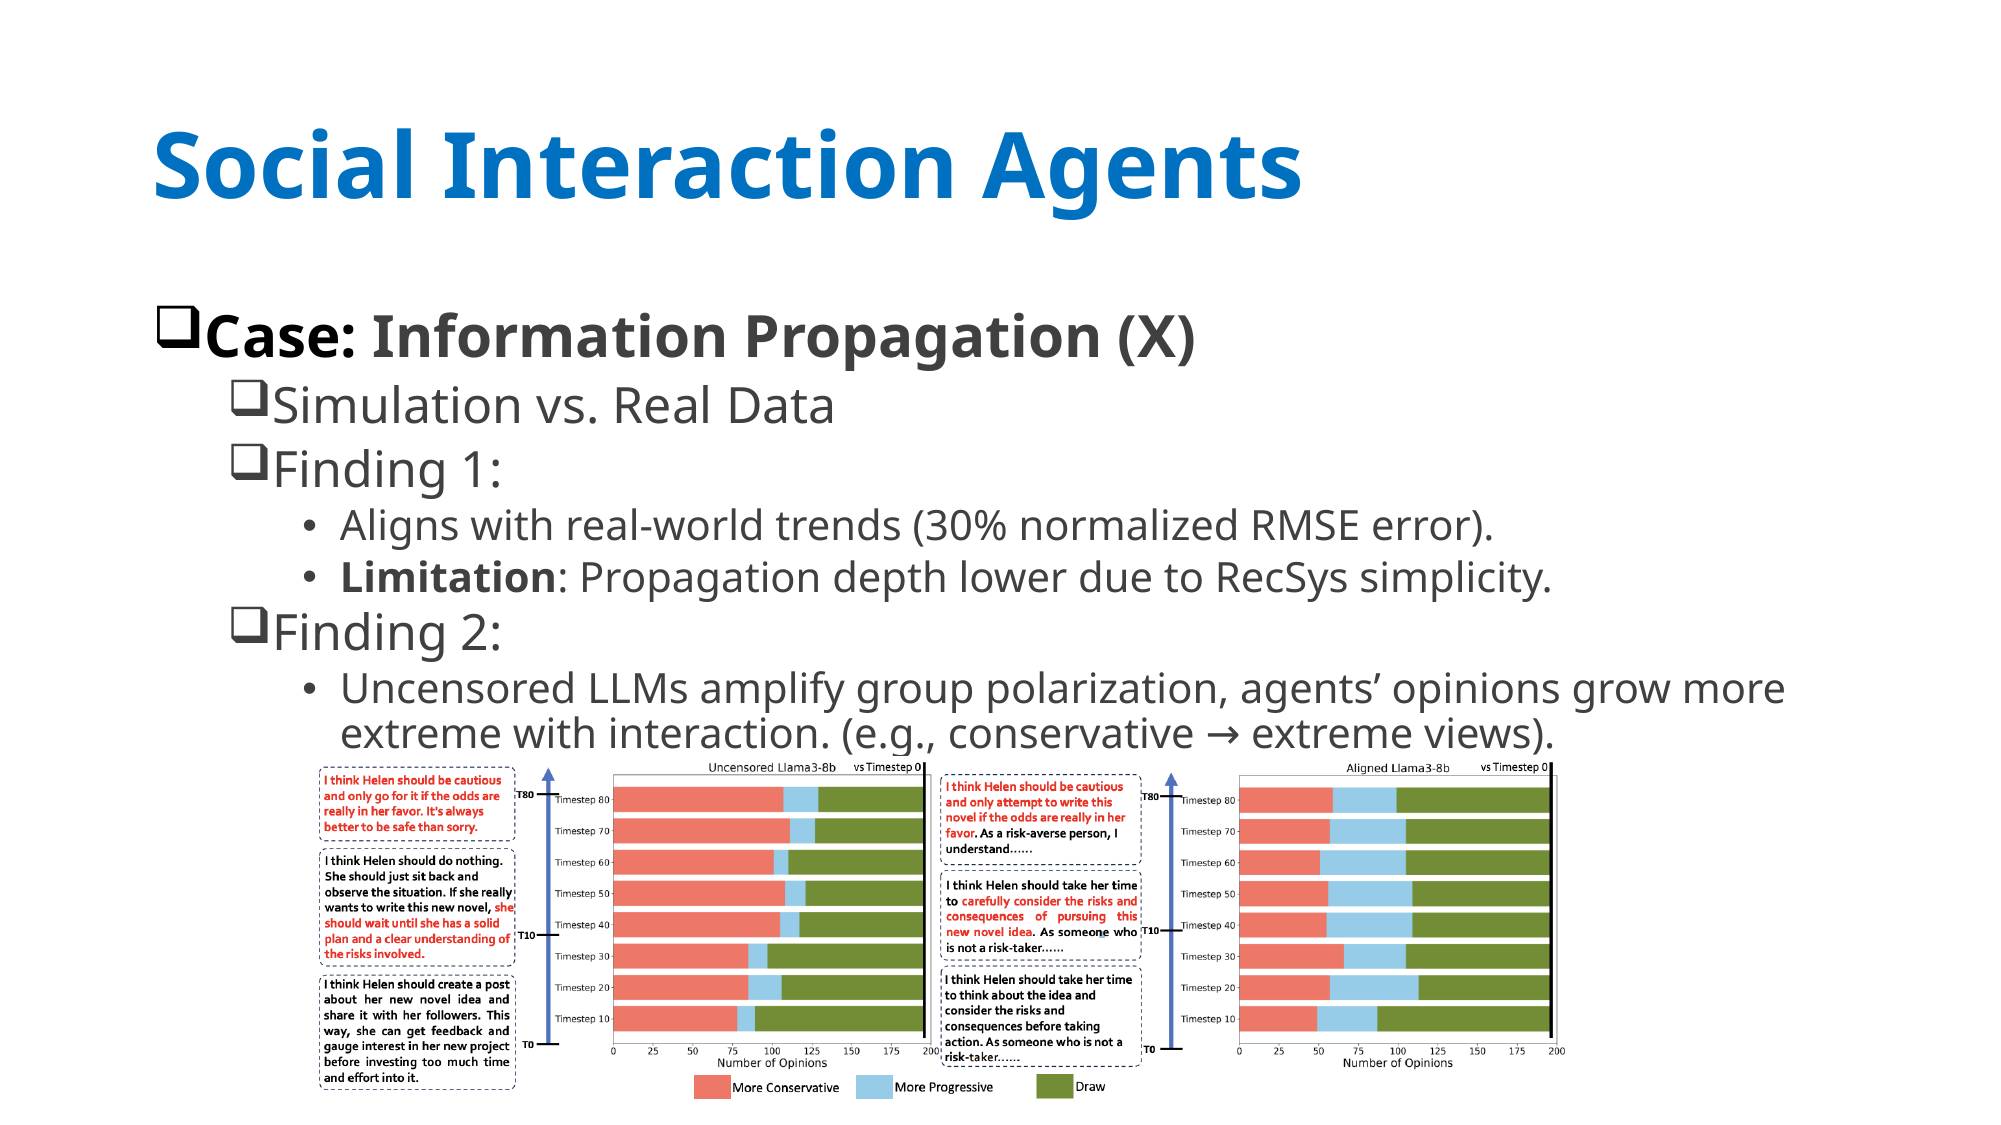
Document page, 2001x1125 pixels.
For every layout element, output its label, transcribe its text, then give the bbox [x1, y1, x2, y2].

picture [312, 755, 1589, 1109]
list Case: Information Propagation (X) Simulation vs. Real Data Finding 1: Aligns with real-world trends (30% normalized RMSE error). Limitation: Propagation depth lower due to RecSys simplicity. Finding 2: Uncen­sored LLMs amplify group polarization, agents’ opinions grow more extreme with interaction. (e.g., conservative → extreme views). [137, 299, 1863, 1014]
title Social Interaction Agents [137, 59, 1863, 278]
